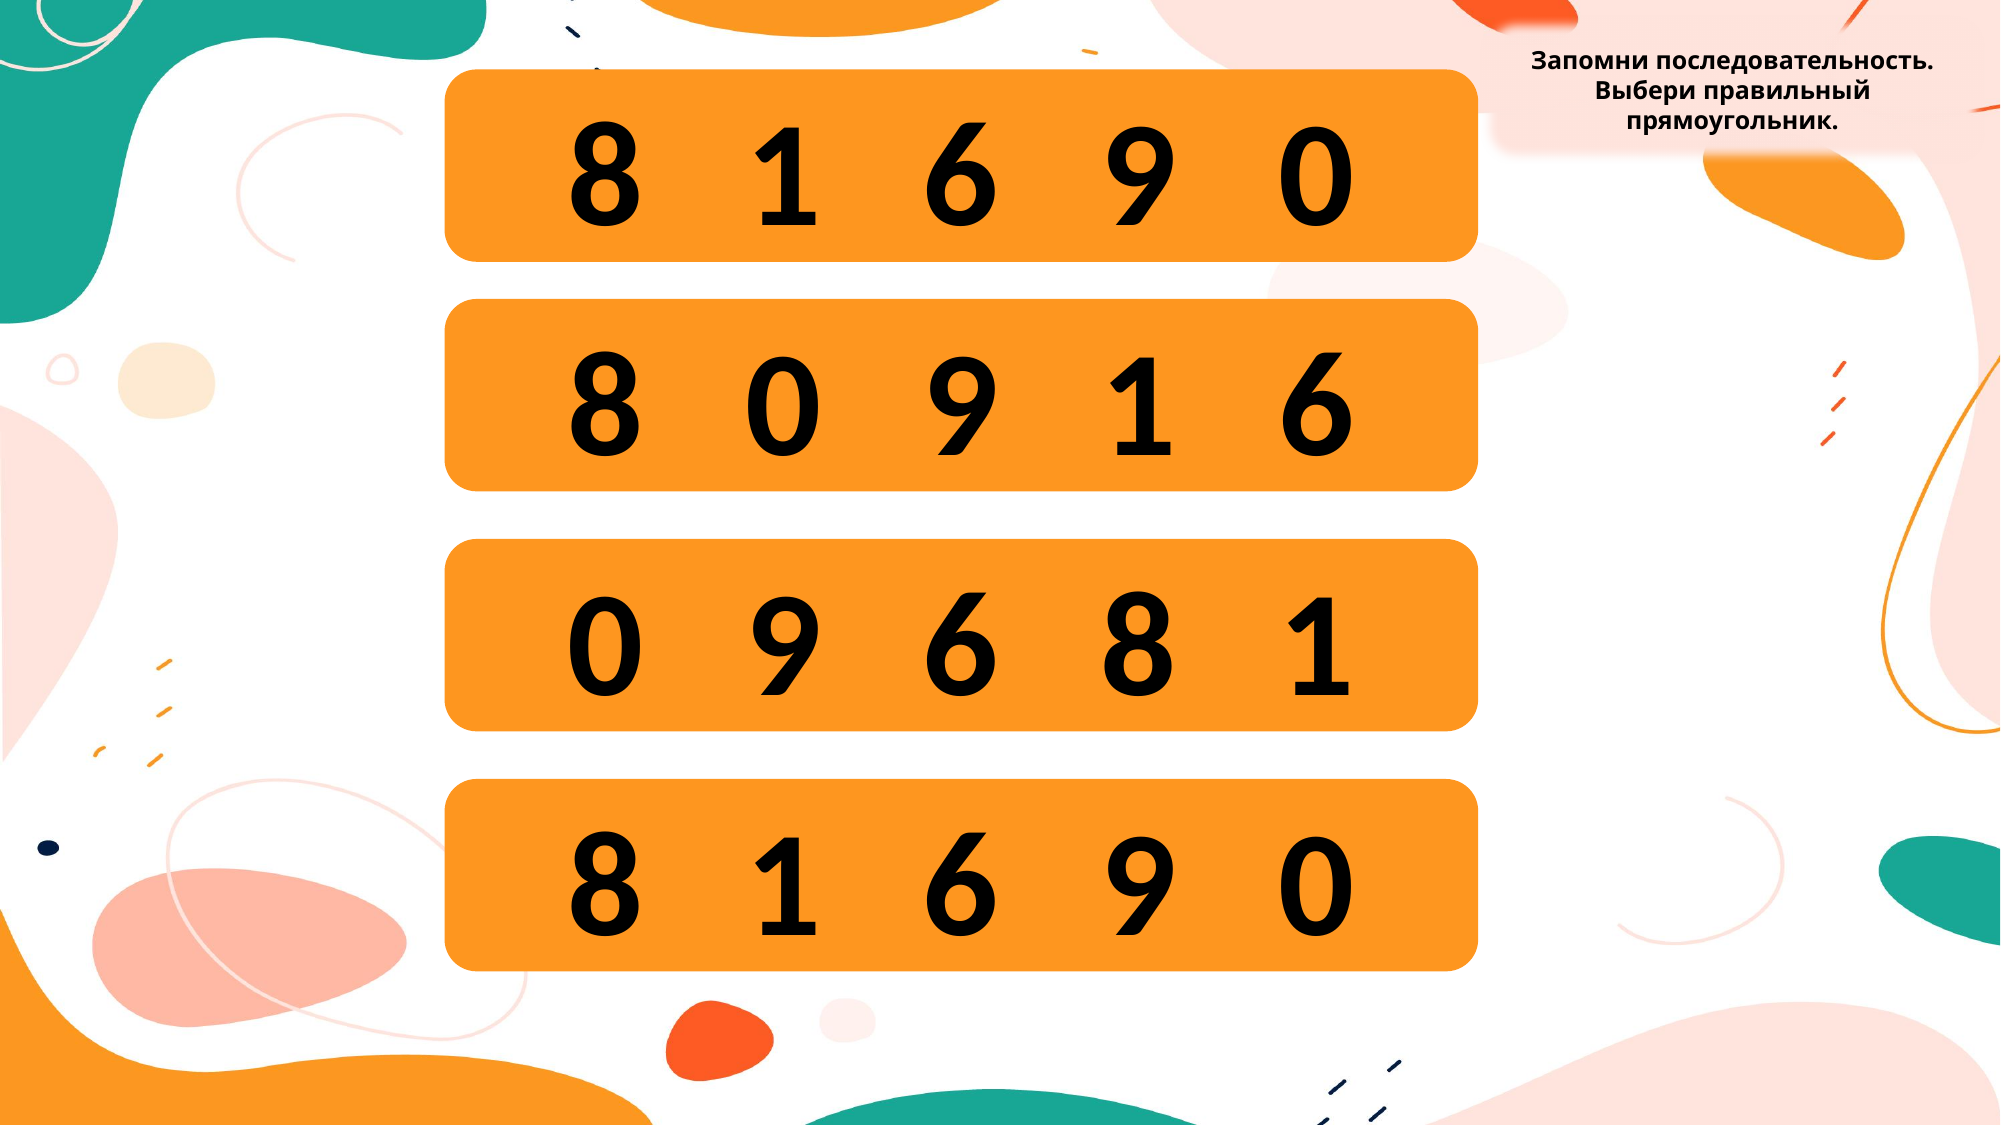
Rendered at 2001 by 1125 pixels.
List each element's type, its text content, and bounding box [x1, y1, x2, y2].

text_box Запомни последовательность. Выбери правильный прямоугольник. [1497, 32, 1968, 146]
text_box 0 9 6 8 1 [444, 538, 1479, 732]
text_box 8 0 9 1 6 [444, 298, 1479, 492]
text_box 8 1 6 9 0 [444, 778, 1479, 972]
picture [0, 0, 2001, 1125]
text_box 8 1 6 9 0 [444, 69, 1479, 262]
